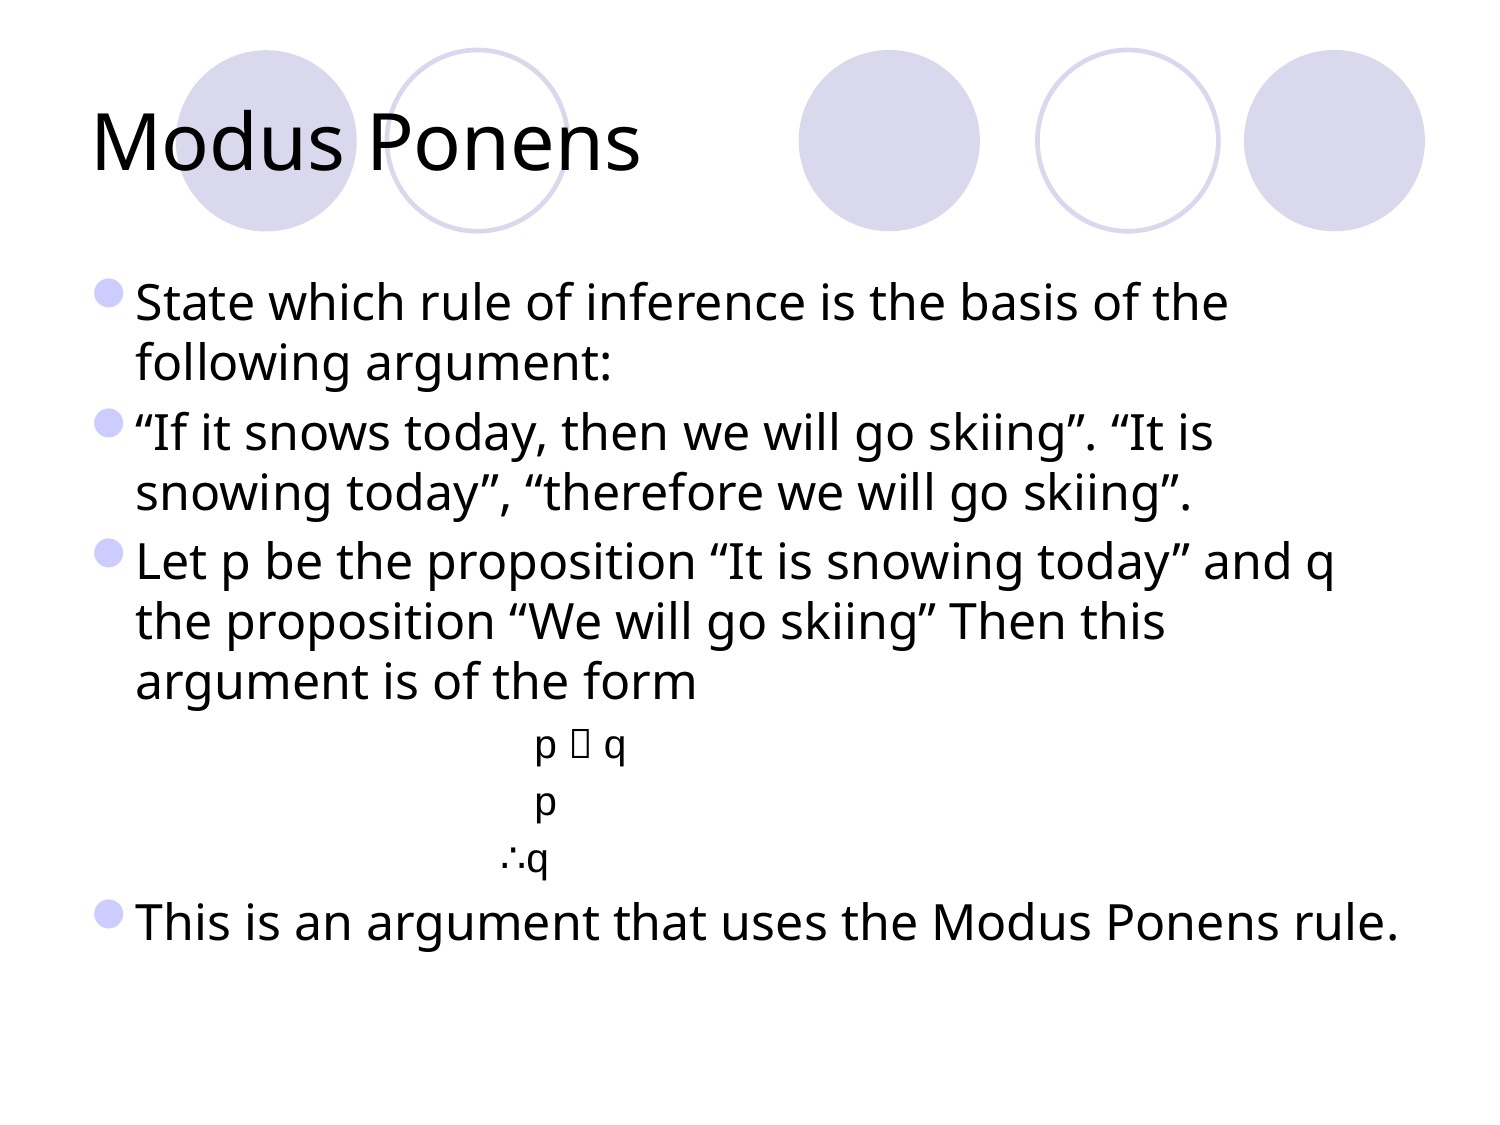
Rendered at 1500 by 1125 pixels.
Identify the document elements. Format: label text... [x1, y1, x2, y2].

title Modus Ponens [75, 45, 1425, 233]
list State which rule of inference is the basis of the following argument: “If it snows today, then we will go skiing”. “It is snowing today”, “therefore we will go skiing”. Let p be the proposition “It is snowing today” and q the proposition “We will go skiing” Then this argument is of the form p  q p ∴q This is an argument that uses the Modus Ponens rule. [75, 262, 1425, 1006]
